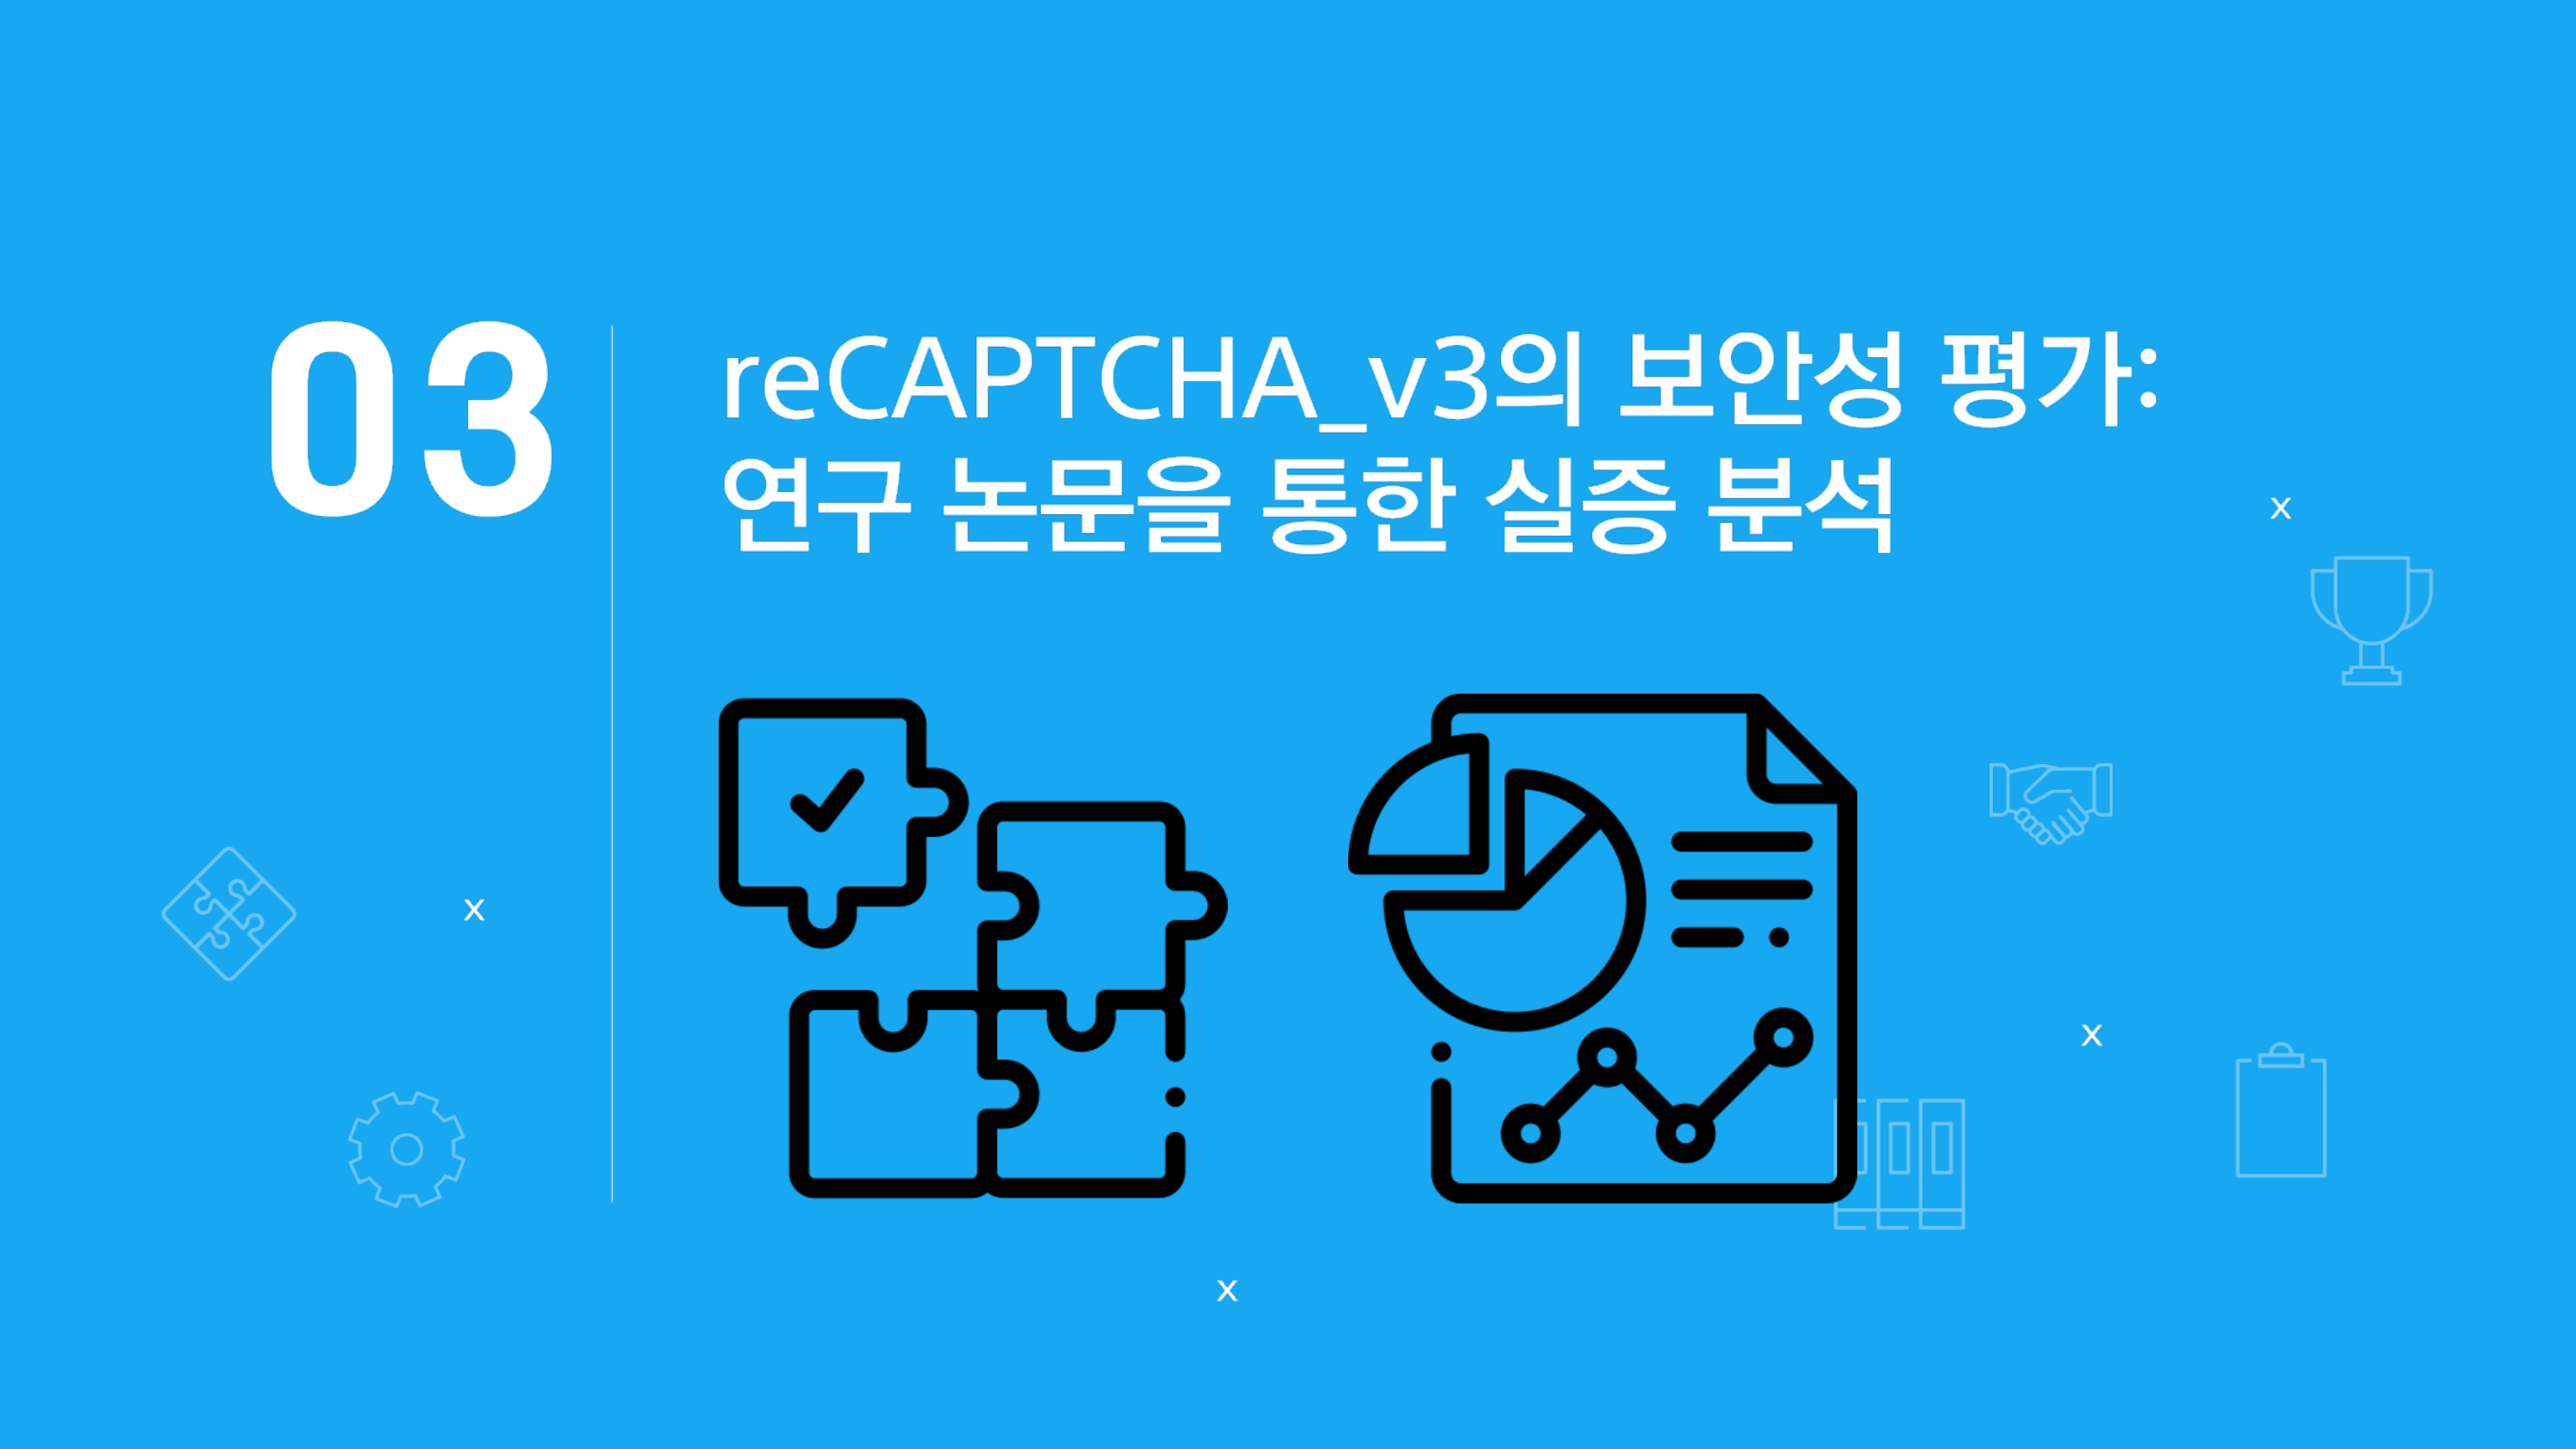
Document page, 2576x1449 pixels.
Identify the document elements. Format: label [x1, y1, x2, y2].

text_box [1964, 717, 2139, 893]
text_box [719, 694, 1229, 1203]
picture [392, 852, 550, 972]
picture [2009, 977, 2168, 1097]
text_box [2281, 530, 2464, 712]
text_box [324, 1066, 490, 1233]
text_box [134, 819, 325, 1009]
text_box [1348, 694, 1857, 1203]
picture [1145, 1232, 1303, 1353]
text_box [2185, 1014, 2378, 1206]
text_box [173, 762, 714, 766]
picture [68, 191, 2357, 762]
text_box [1807, 1071, 1994, 1258]
